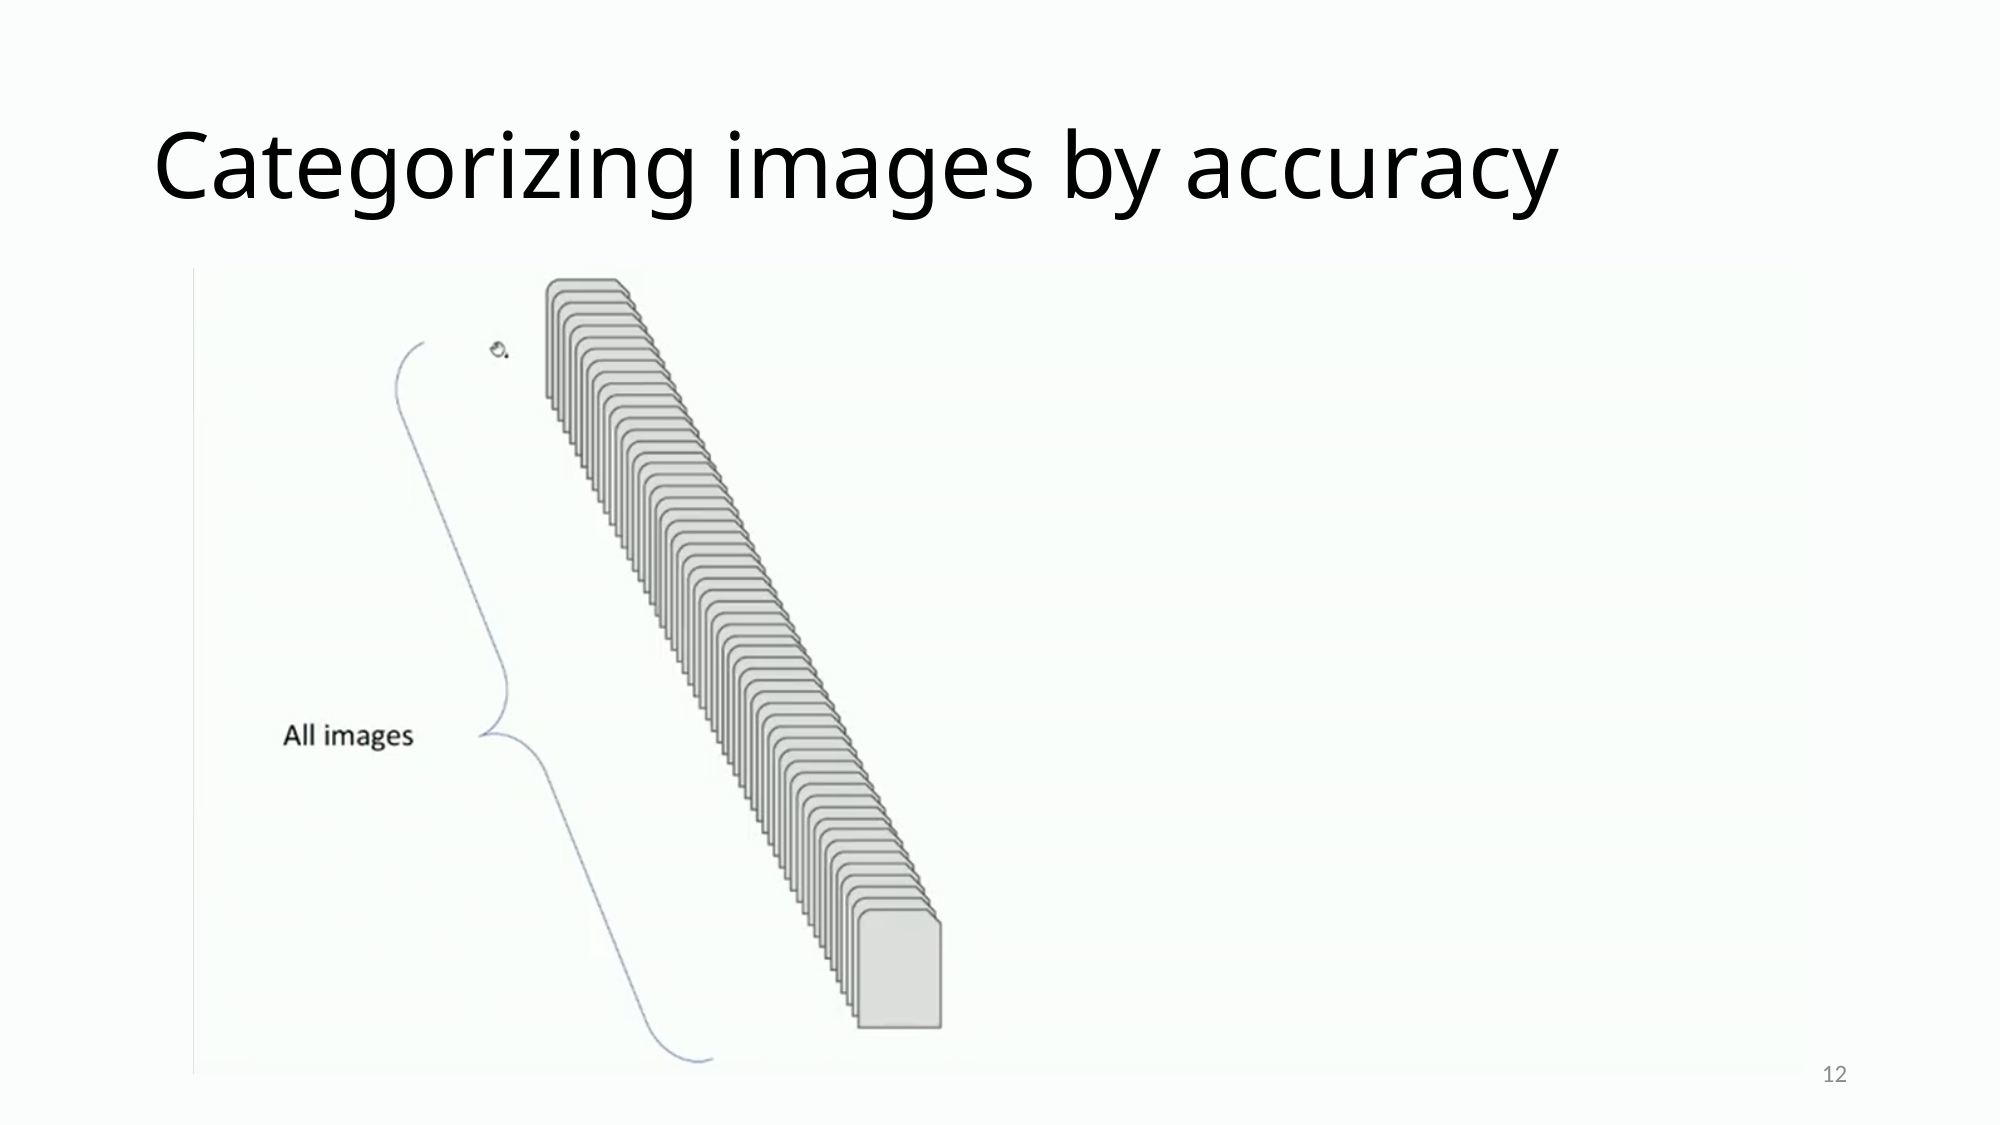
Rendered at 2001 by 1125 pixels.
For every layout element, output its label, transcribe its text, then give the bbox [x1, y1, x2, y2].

picture [193, 268, 1805, 1074]
title Categorizing images by accuracy [137, 59, 1863, 278]
slide_number 12 [1412, 1042, 1863, 1103]
